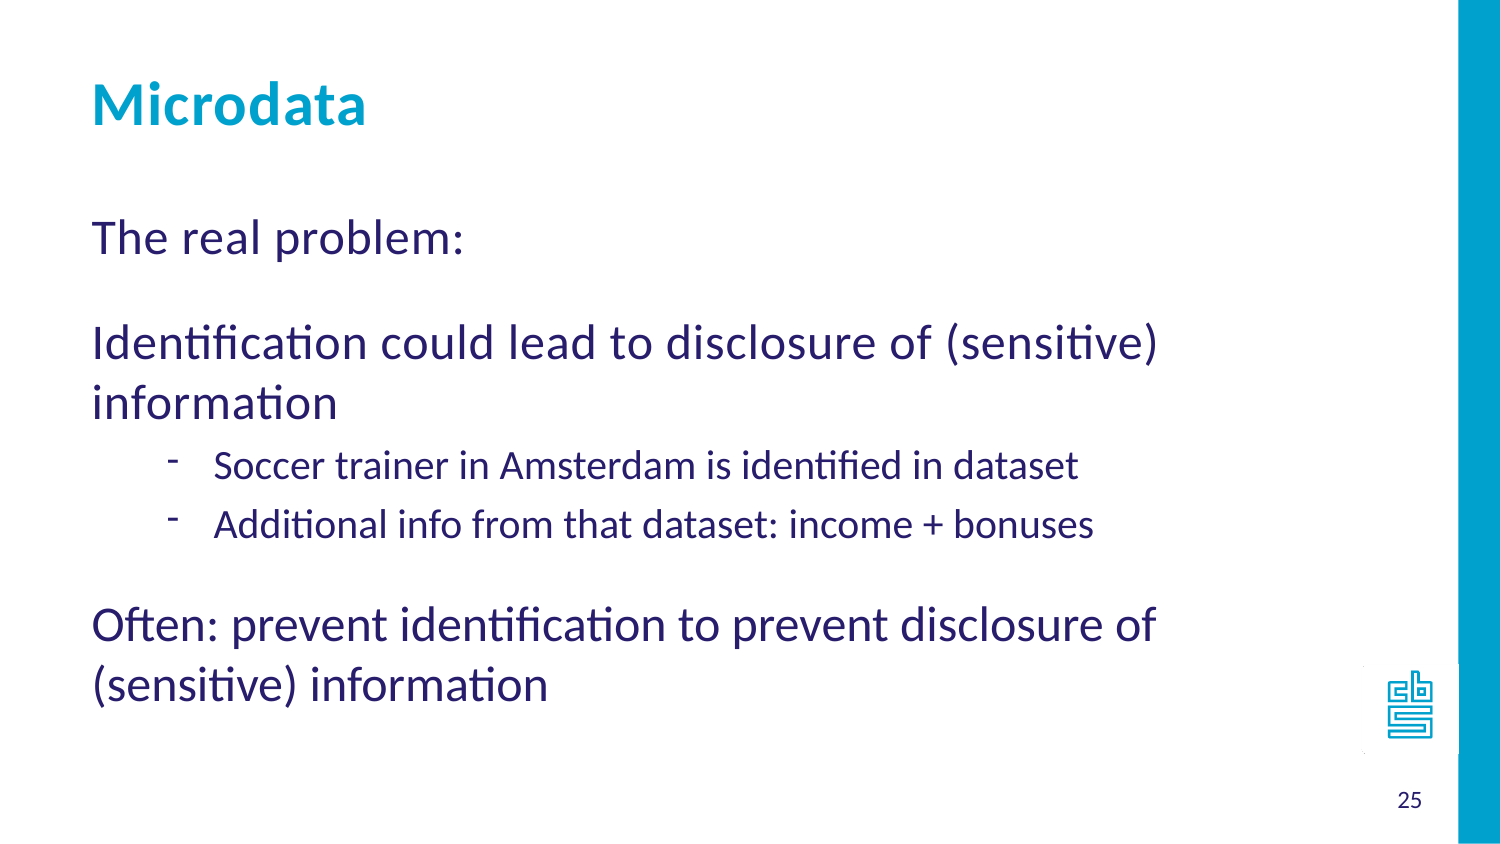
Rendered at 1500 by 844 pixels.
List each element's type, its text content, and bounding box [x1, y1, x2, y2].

picture [1361, 664, 1458, 754]
slide_number 25 [1361, 772, 1459, 826]
list Microdata [76, 55, 1329, 151]
list The real problem: Identification could lead to disclosure of (sensitive) information Soccer trainer in Amsterdam is identified in dataset Additional info from that dataset: income + bonuses Often: prevent identification to prevent disclosure of (sensitive) information [76, 197, 1329, 765]
